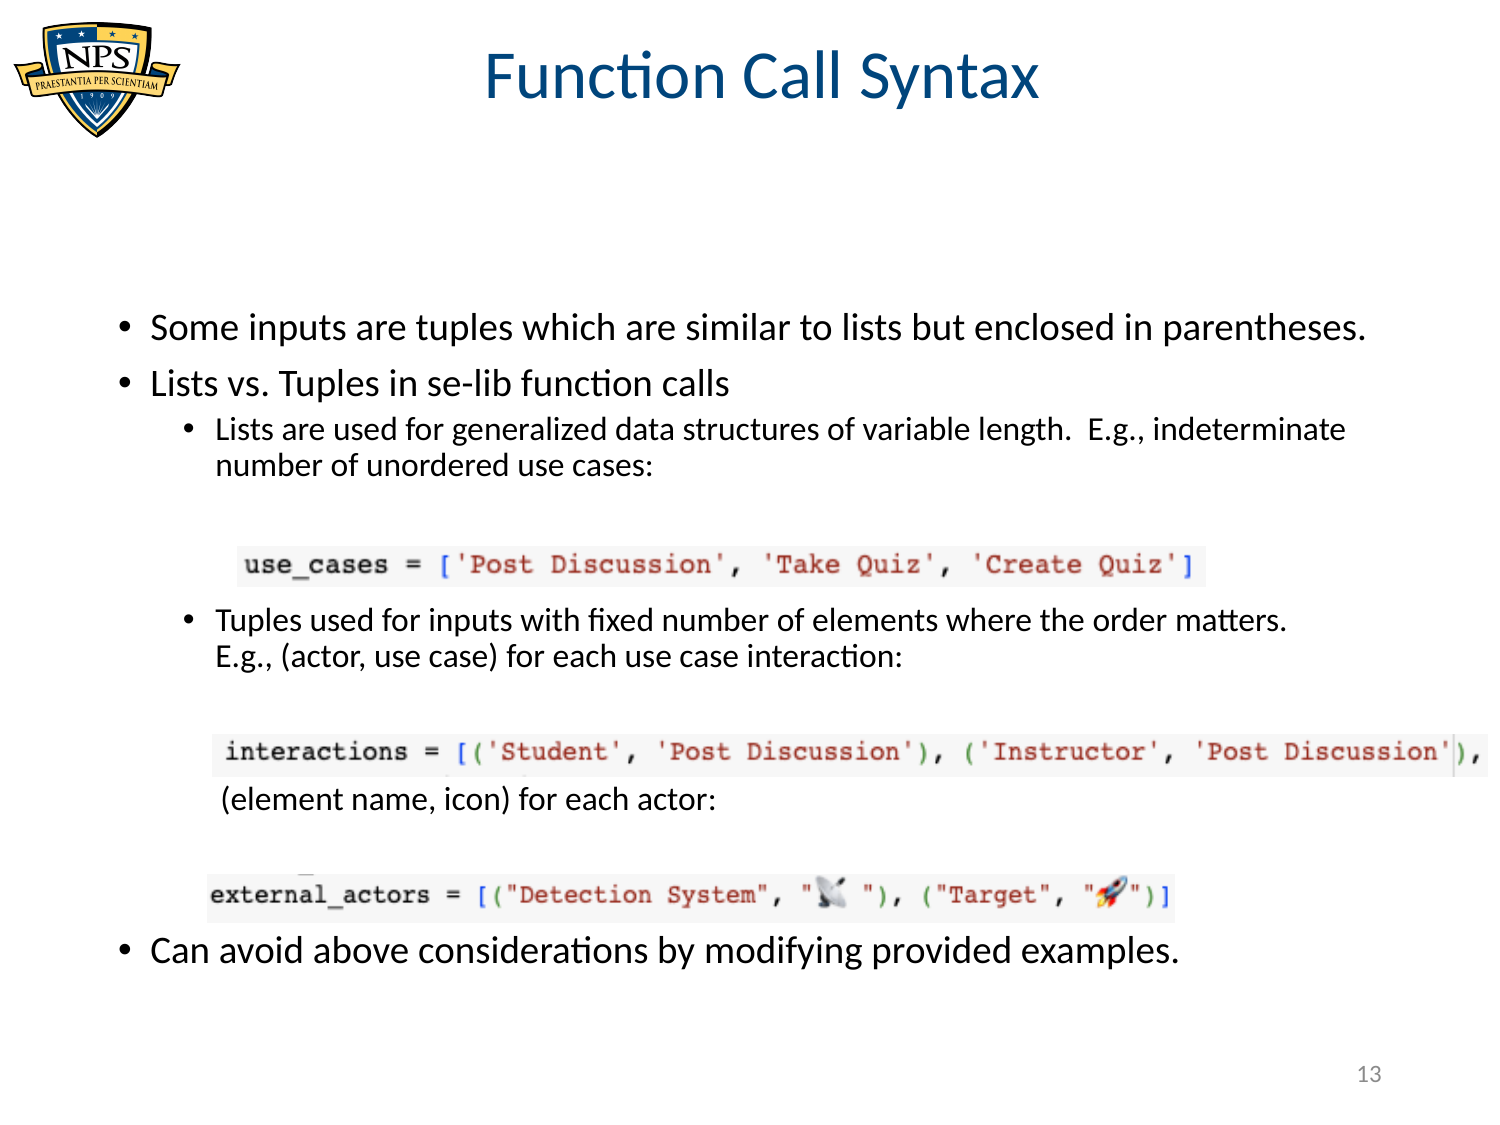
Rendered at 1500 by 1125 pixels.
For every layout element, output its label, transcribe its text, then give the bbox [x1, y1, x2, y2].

picture [13, 22, 174, 138]
picture [237, 546, 1206, 587]
list Some inputs are tuples which are similar to lists but enclosed in parentheses. Lists vs. Tuples in se-lib function calls Lists are used for generalized data structures of variable length. E.g., indeterminate number of unordered use cases: Tuples used for inputs with fixed number of elements where the order matters. E.g., (actor, use case) for each use case interaction: (element name, icon) for each actor: Can avoid above considerations by modifying provided examples. [103, 299, 1397, 1014]
picture [207, 874, 1175, 923]
title Function Call Syntax [174, 3, 1350, 150]
slide_number 13 [1059, 1042, 1397, 1103]
picture [212, 734, 1488, 777]
